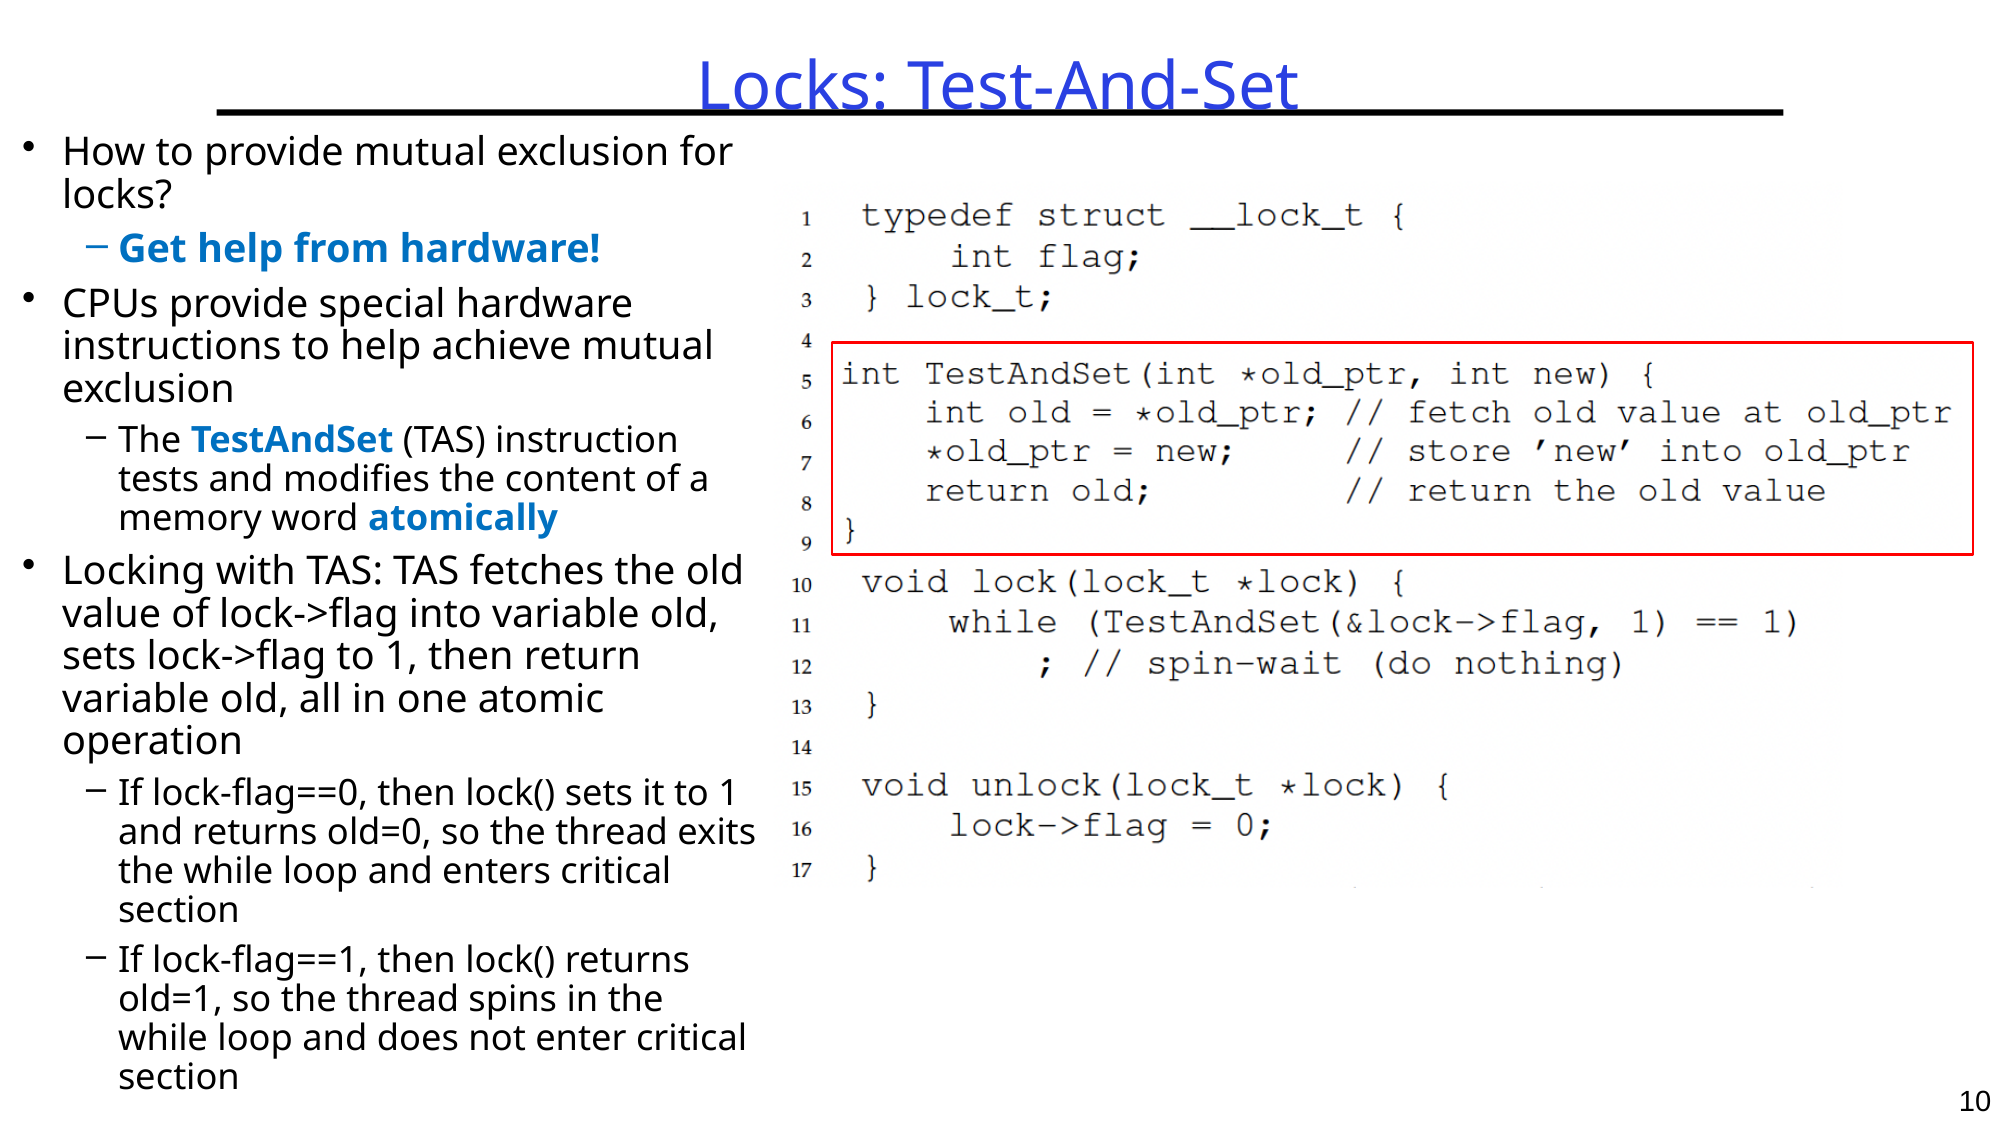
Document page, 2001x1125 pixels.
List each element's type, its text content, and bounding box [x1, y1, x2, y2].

list How to provide mutual exclusion for locks? Get help from hardware! CPUs provide special hardware instructions to help achieve mutual exclusion The TestAndSet (TAS) instruction tests and modifies the content of a memory word atomically Locking with TAS: TAS fetches the old value of lock->flag into variable old, sets lock->flag to 1, then return variable old, all in one atomic operation If lock-flag==0, then lock() sets it to 1 and returns old=0, so the thread exits the while loop and enters critical section If lock-flag==1, then lock() returns old=1, so the thread spins in the while loop and does not enter critical section [7, 124, 774, 1111]
title Locks: Test-And-Set [68, 45, 1929, 133]
picture [773, 181, 1962, 888]
text_box [1963, 342, 1973, 555]
